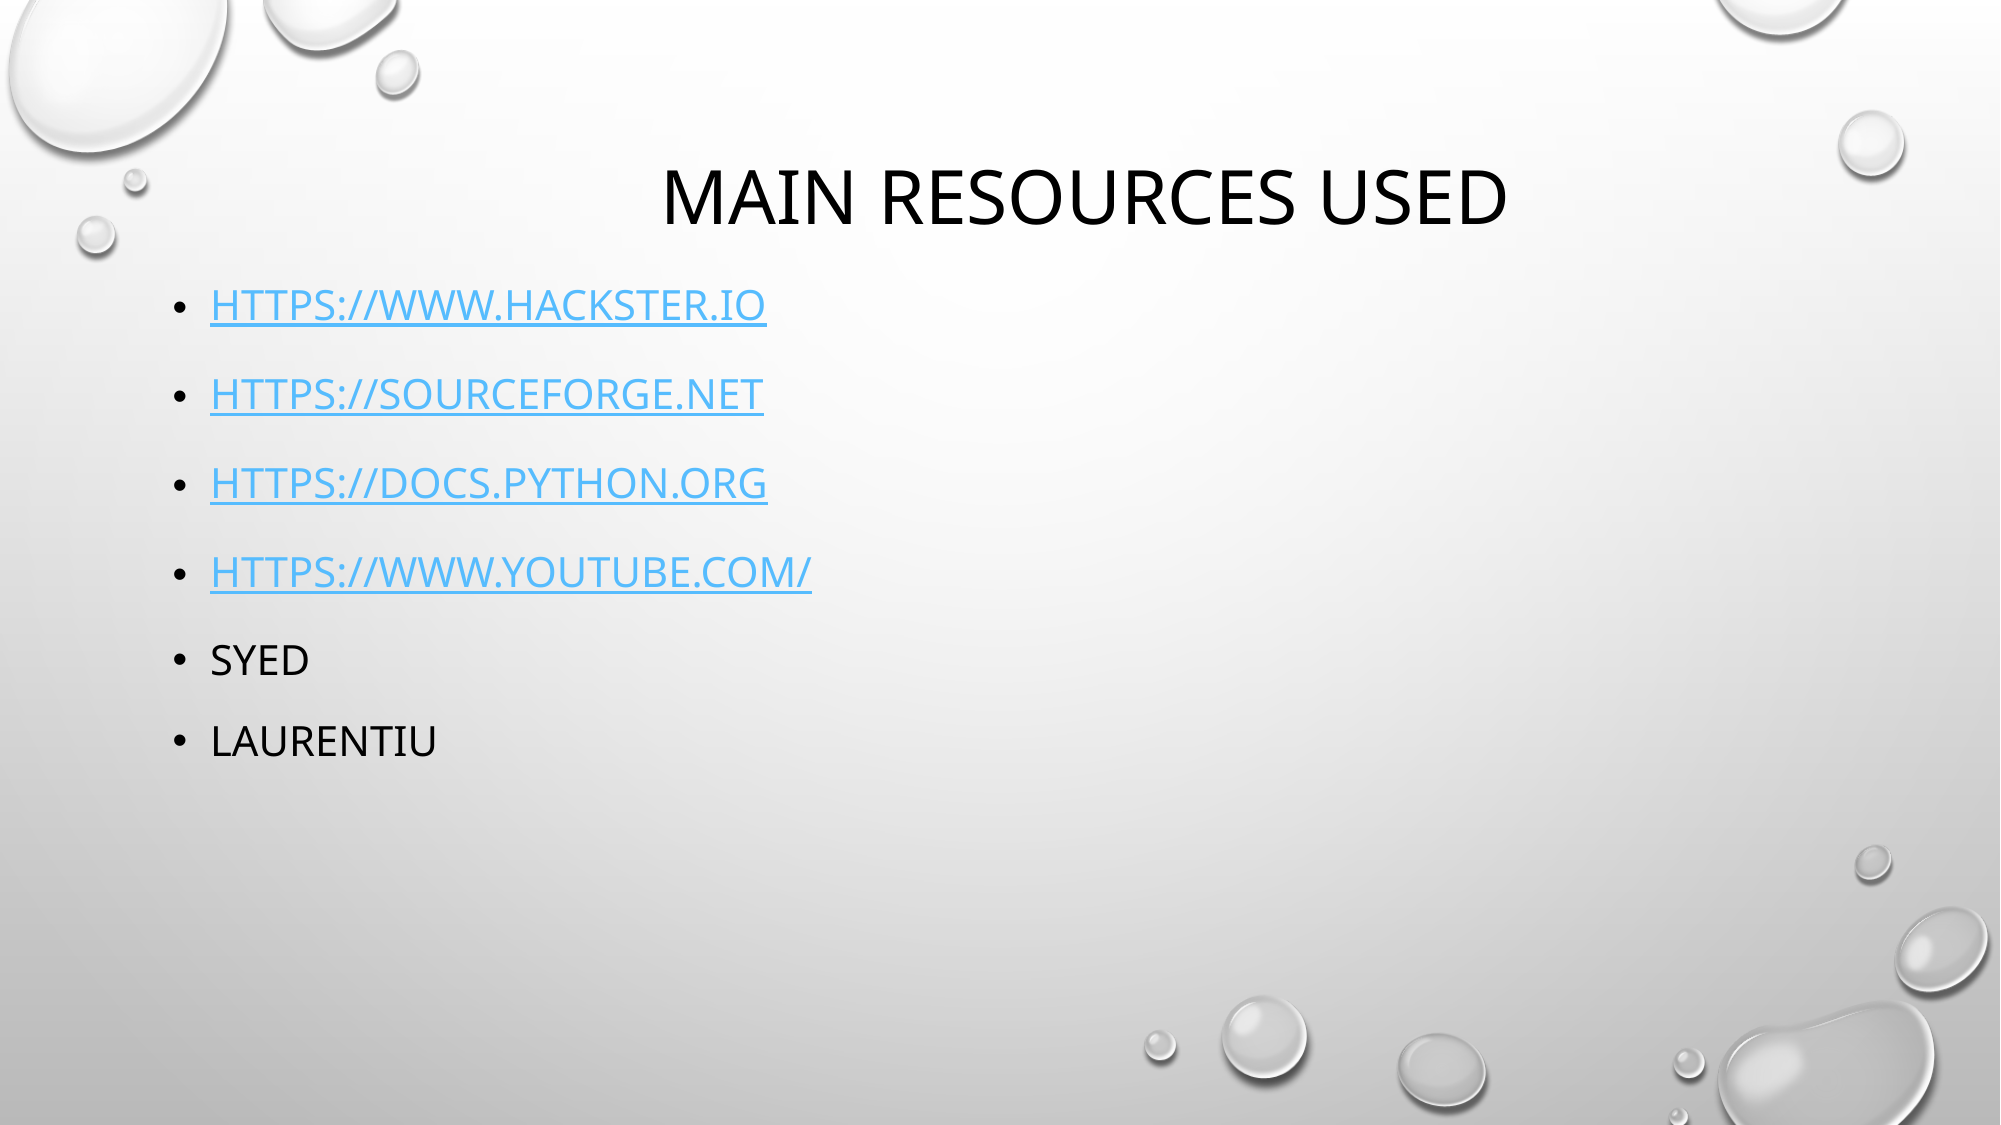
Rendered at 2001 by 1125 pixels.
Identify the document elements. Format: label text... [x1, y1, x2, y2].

picture [0, 0, 2000, 1125]
title Main Resources used [507, 69, 1664, 332]
list https://www.hackster.io https://sourceforge.net https://docs.python.org https://www.youtube.com/ Syed Laurentiu [157, 259, 1296, 922]
